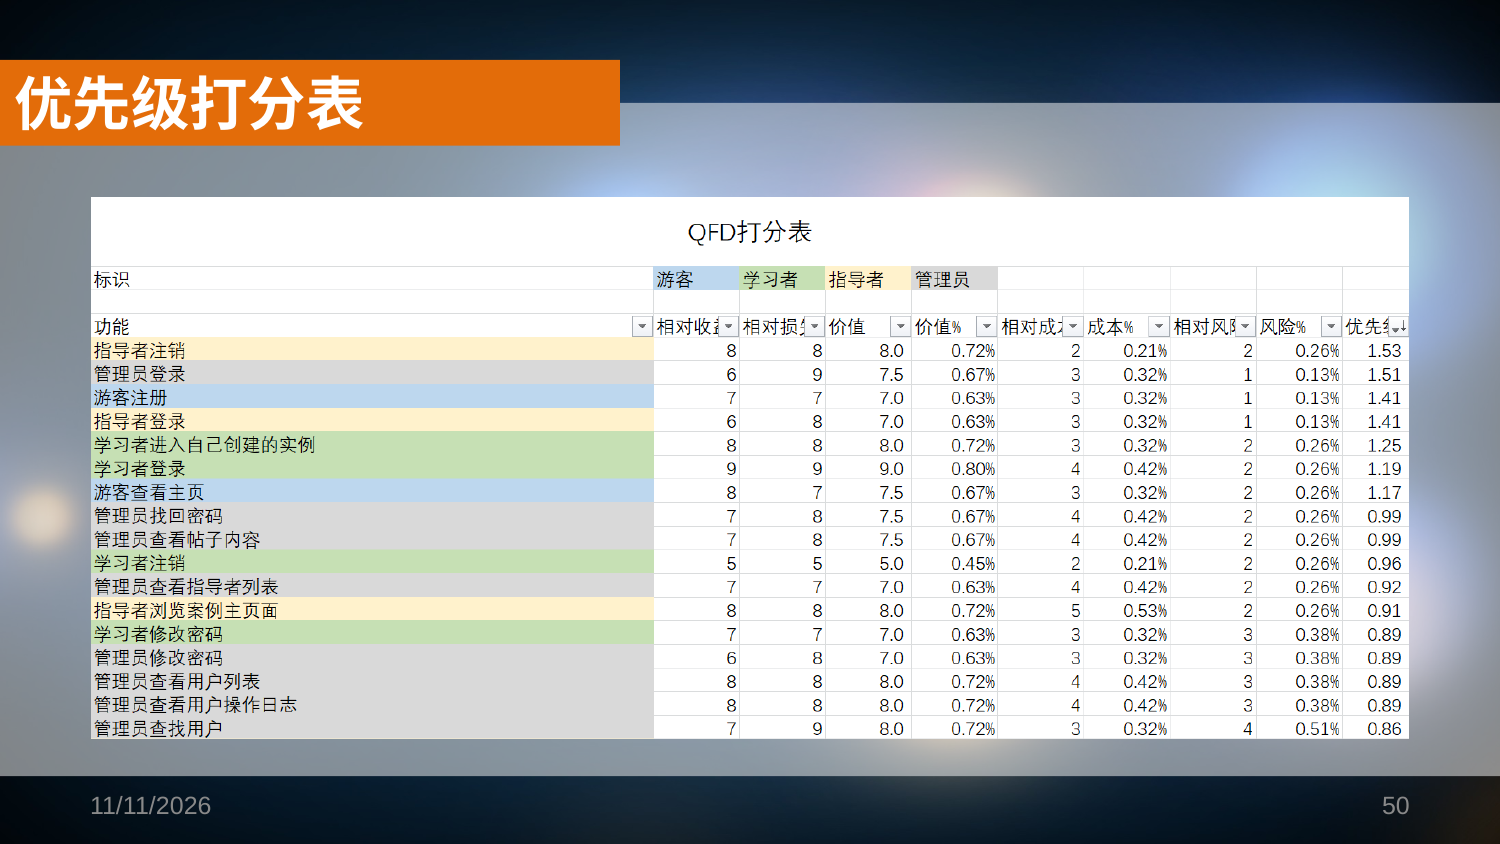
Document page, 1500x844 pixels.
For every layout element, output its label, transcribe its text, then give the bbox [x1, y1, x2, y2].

picture [0, 0, 1500, 102]
text_box 优先级打分表 [0, 59, 620, 145]
text_box [0, 102, 1500, 777]
slide_number 50 [1074, 781, 1426, 828]
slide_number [74, 781, 426, 828]
picture [91, 197, 1409, 740]
picture [0, 777, 1500, 844]
